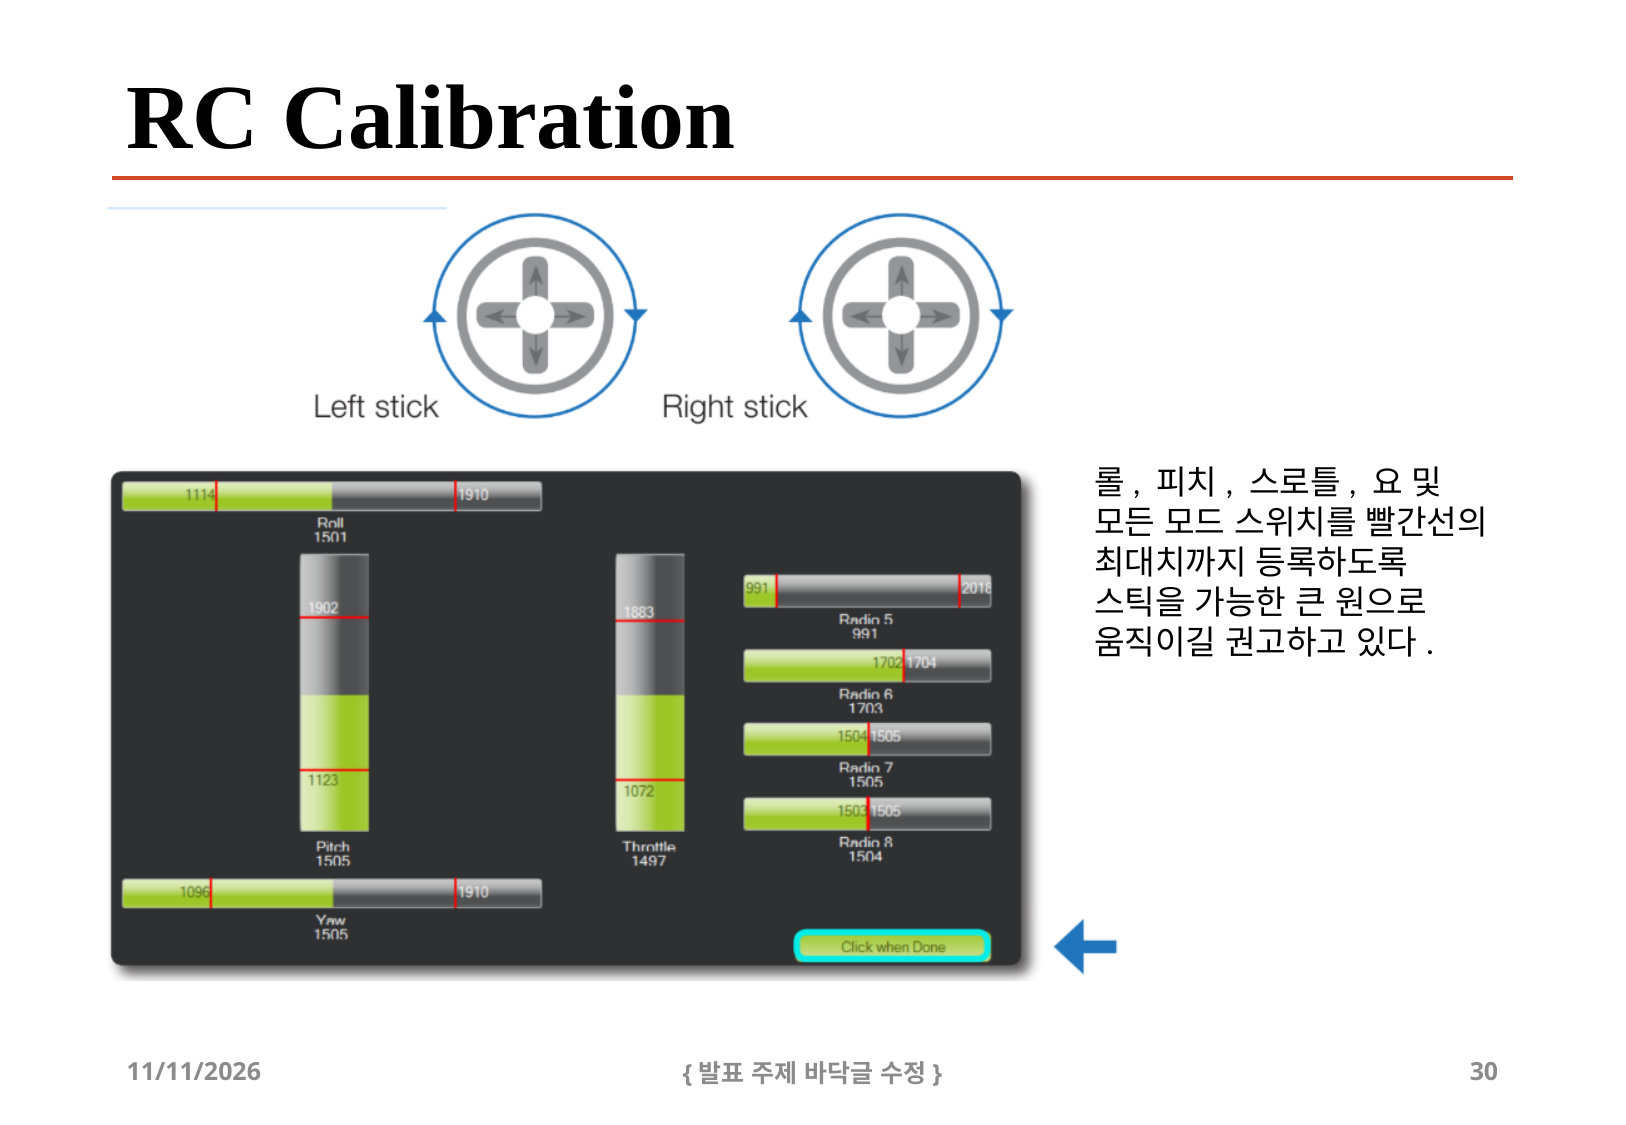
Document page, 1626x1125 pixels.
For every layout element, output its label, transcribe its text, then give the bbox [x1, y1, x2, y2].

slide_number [111, 1042, 303, 1103]
title RC Calibration [111, 59, 1514, 179]
picture [105, 207, 1140, 981]
text_box 롤, 피치, 스로틀, 요 및 모든 모드 스위치를 빨간선의 최대치까지 등록하도록 스틱을 가능한 큰 원으로 움직이길 권고하고 있다. [1140, 453, 1504, 669]
slide_number 30 [1433, 1042, 1514, 1103]
footer {발표 주제 바닥글 수정} [538, 1042, 1087, 1103]
